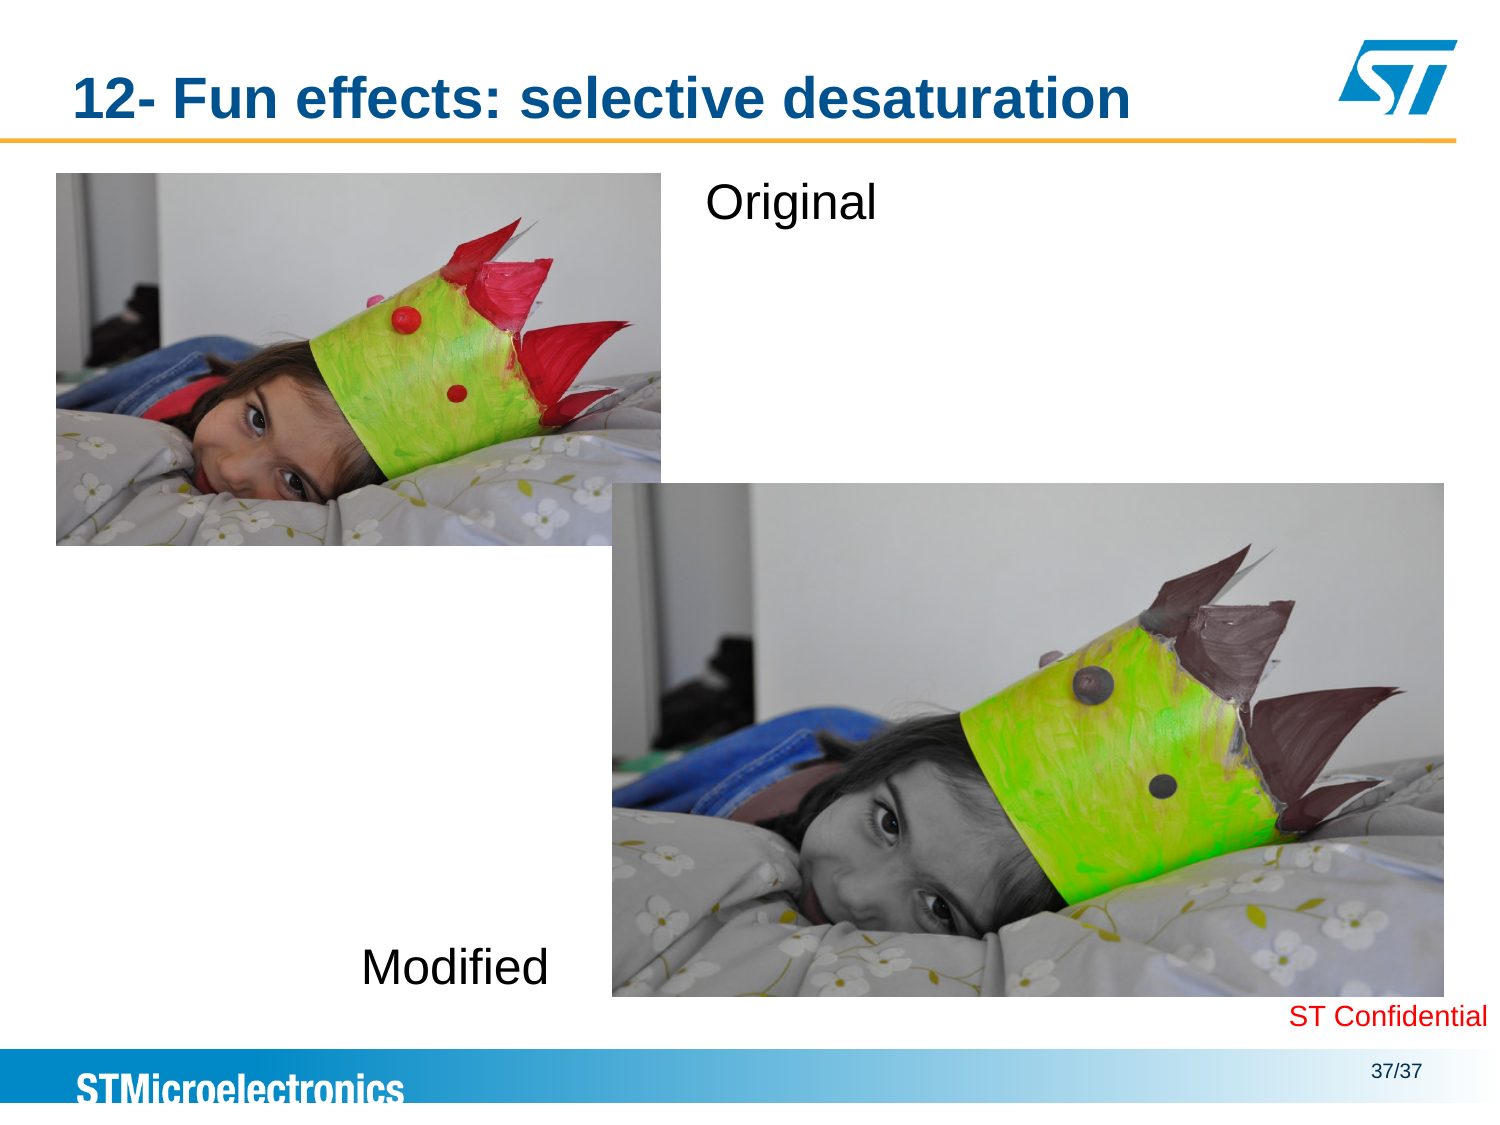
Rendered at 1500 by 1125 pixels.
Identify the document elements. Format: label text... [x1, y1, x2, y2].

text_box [56, 162, 1444, 1013]
title 12- Fun effects: selective desaturation [57, 24, 1283, 138]
picture [1328, 37, 1462, 117]
slide_number 37/37 [1325, 1050, 1438, 1096]
picture [0, 1049, 1500, 1105]
